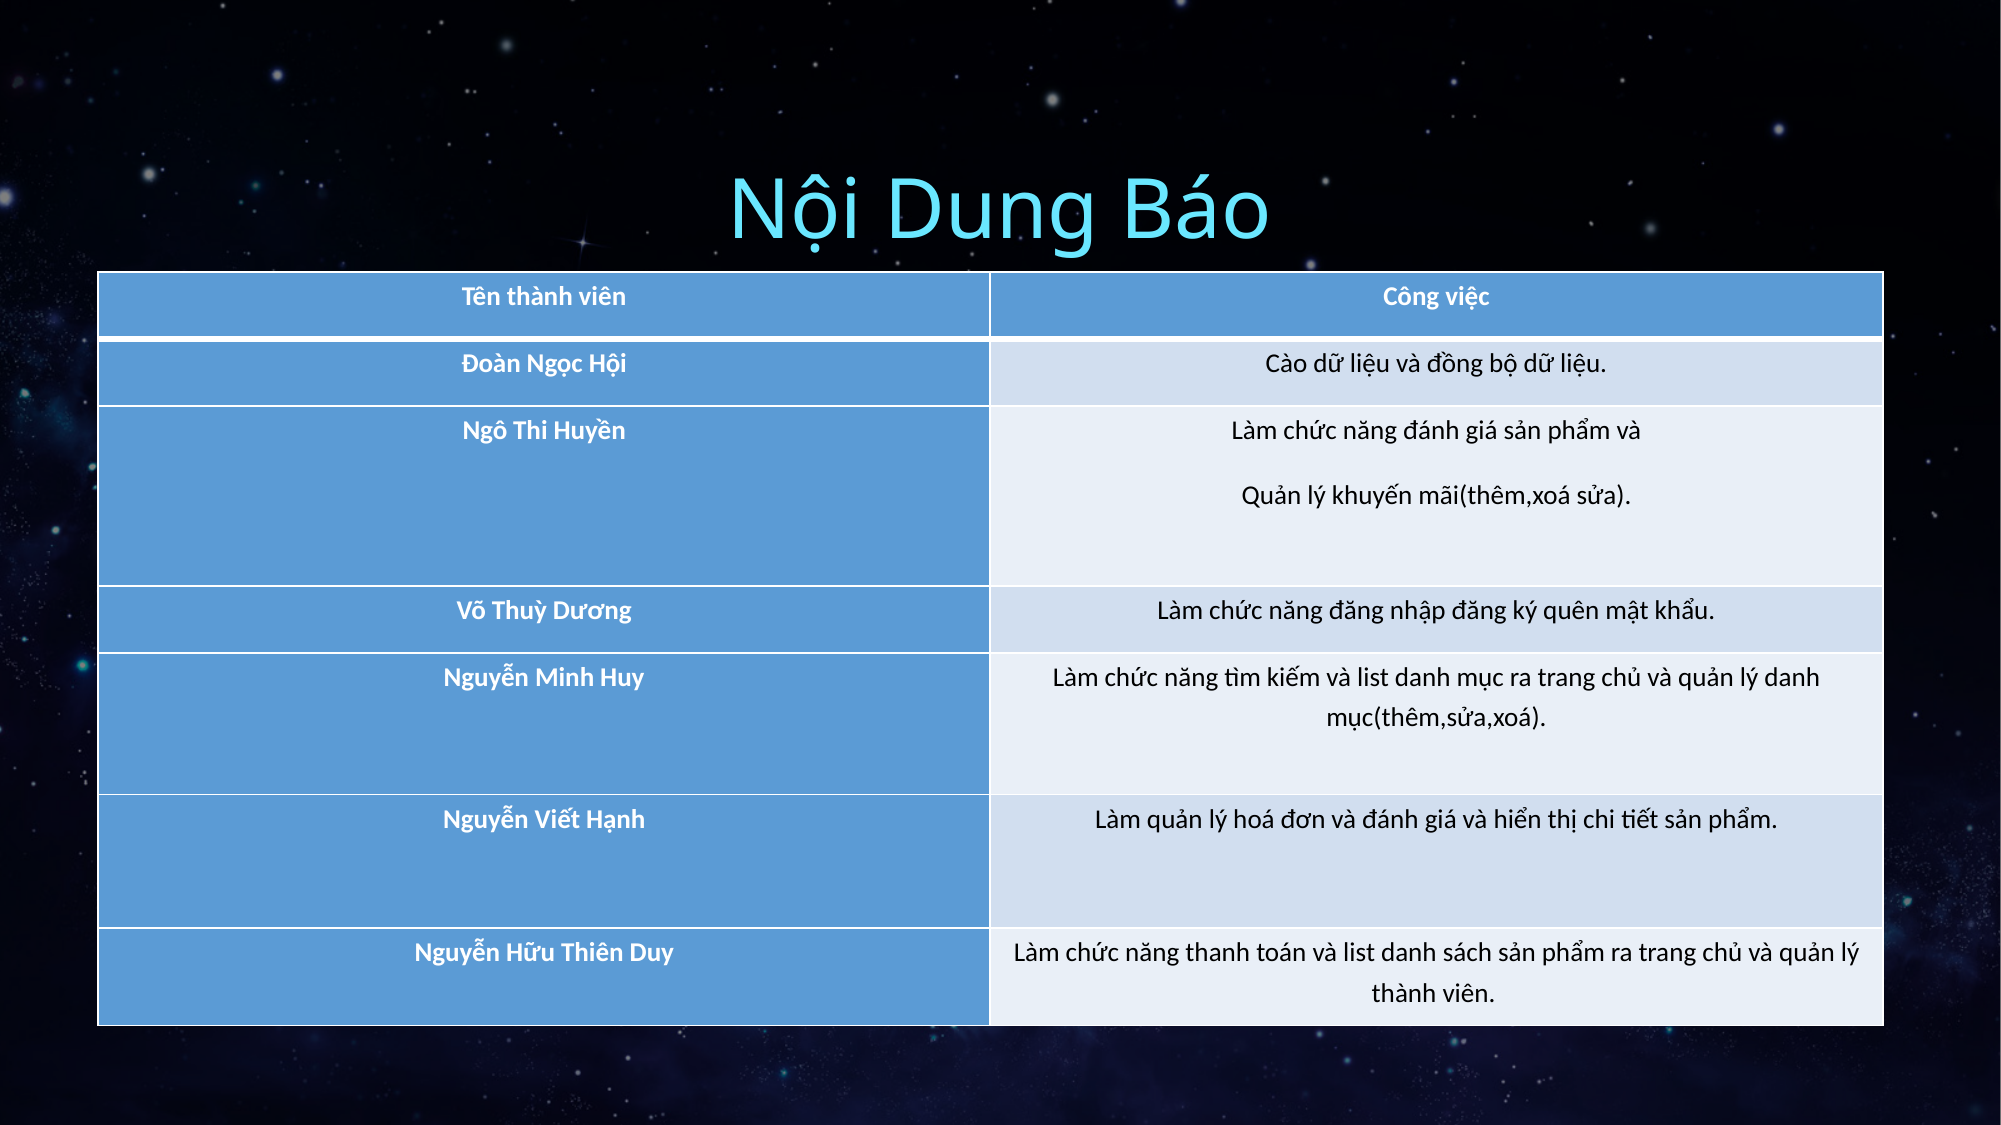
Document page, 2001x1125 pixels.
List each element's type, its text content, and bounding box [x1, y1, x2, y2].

table_cell Làm chức năng đăng nhập đăng ký quên mật khẩu. [991, 587, 1882, 652]
picture [0, 0, 2001, 1125]
table_cell Làm chức năng tìm kiếm và list danh mục ra trang chủ và quản lý danh mục(thêm,sửa,xoá). [991, 654, 1882, 794]
table_cell Ngô Thi Huyền [99, 407, 989, 585]
text_box Nội Dung Báo Cáo [652, 148, 1348, 271]
table_cell Làm chức năng đánh giá sản phẩm và Quản lý khuyến mãi(thêm,xoá sửa). [991, 407, 1882, 585]
table_cell Làm quản lý hoá đơn và đánh giá và hiển thị chi tiết sản phẩm. [991, 795, 1882, 927]
table_cell Nguyễn Viết Hạnh [99, 795, 989, 927]
table_header Công việc [991, 273, 1882, 336]
table_cell Nguyễn Hữu Thiên Duy [99, 929, 989, 1025]
table_cell Võ Thuỳ Dương [99, 587, 989, 652]
table_cell Làm chức năng thanh toán và list danh sách sản phẩm ra trang chủ và quản lý thành viên. [991, 929, 1882, 1025]
table_header Tên thành viên [99, 273, 989, 336]
table_cell Nguyễn Minh Huy [99, 654, 989, 794]
table_cell Đoàn Ngọc Hội [99, 342, 989, 405]
table_cell Cào dữ liệu và đồng bộ dữ liệu. [991, 342, 1882, 405]
